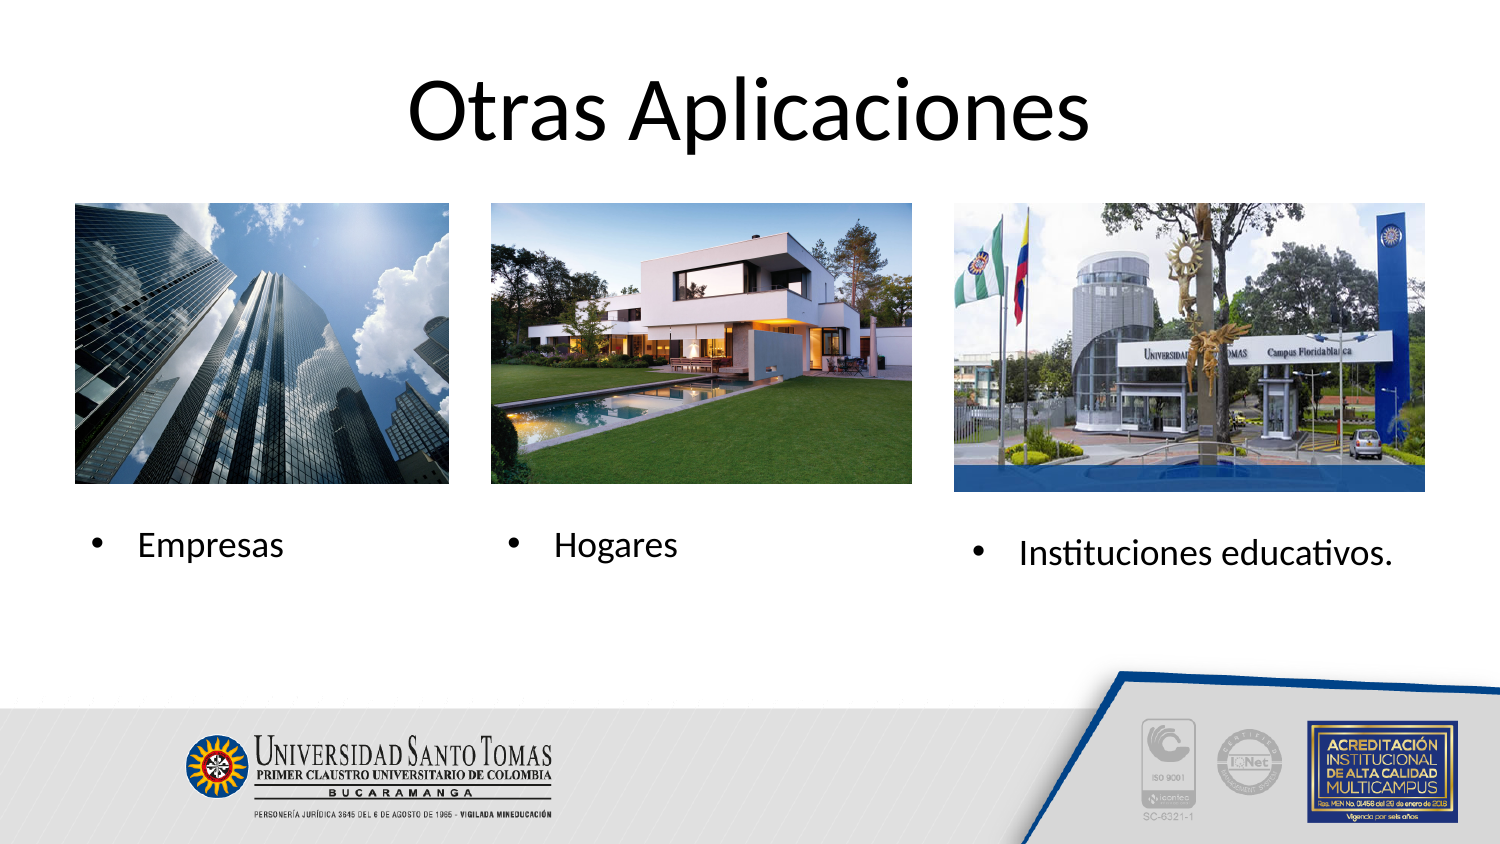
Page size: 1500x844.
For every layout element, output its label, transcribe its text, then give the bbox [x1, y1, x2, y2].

text_box Empresas [76, 512, 300, 573]
text_box Hogares [492, 512, 694, 573]
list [74, 203, 449, 484]
text_box Instituciones educativos. [957, 520, 1410, 581]
title Otras Aplicaciones [75, 33, 1425, 175]
picture [0, 0, 1500, 844]
